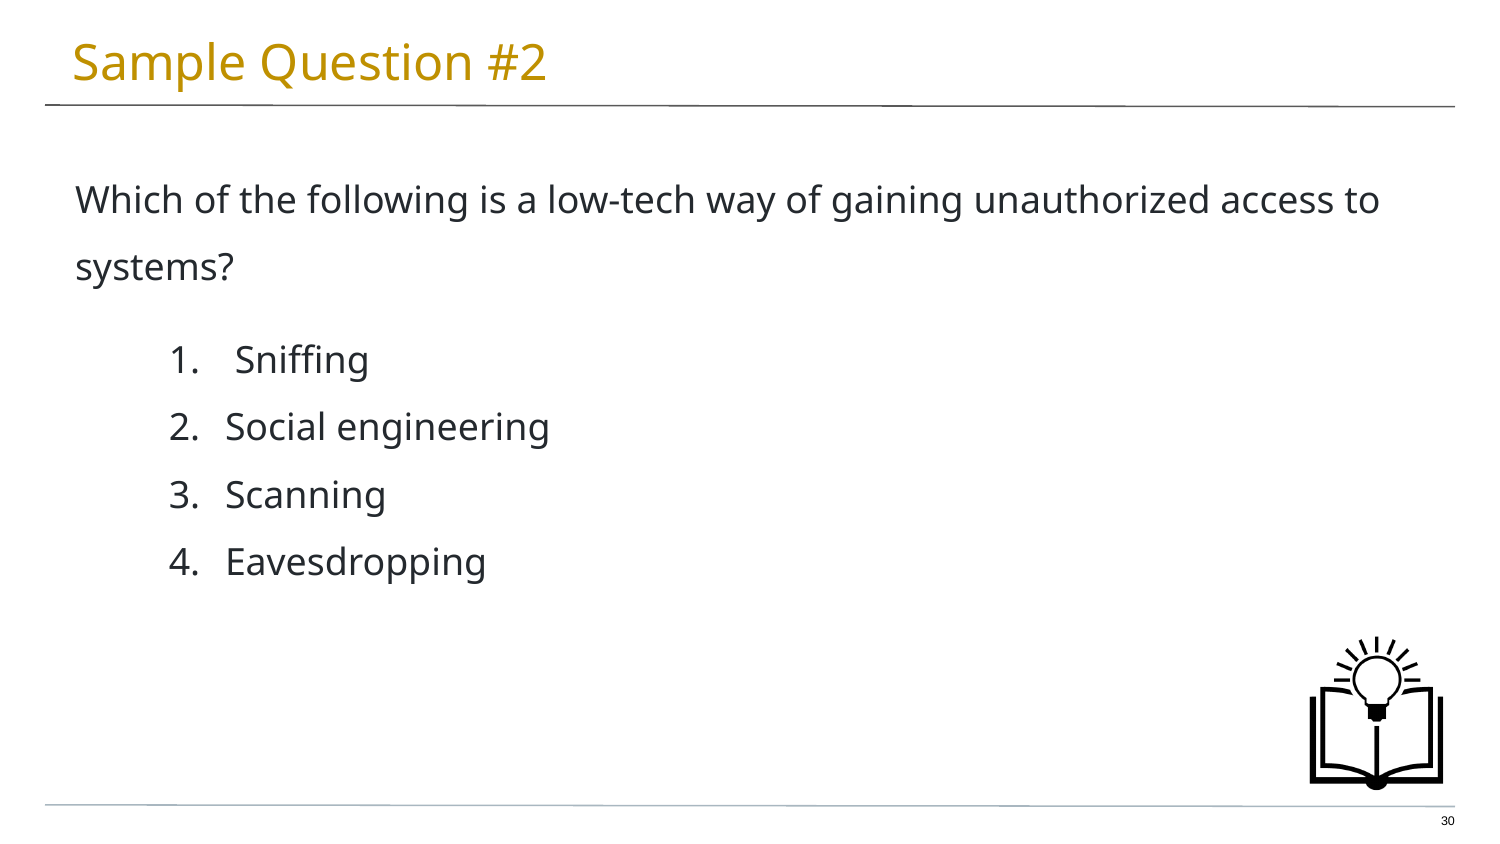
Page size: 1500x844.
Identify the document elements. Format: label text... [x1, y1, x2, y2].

list Which of the following is a low-tech way of gaining unauthorized access to systems? Sniffing Social engineering Scanning Eavesdropping [0, 153, 1500, 748]
title Sample Question #2 [0, 0, 1500, 88]
slide_number 30 [1412, 813, 1455, 831]
picture [1305, 630, 1449, 796]
